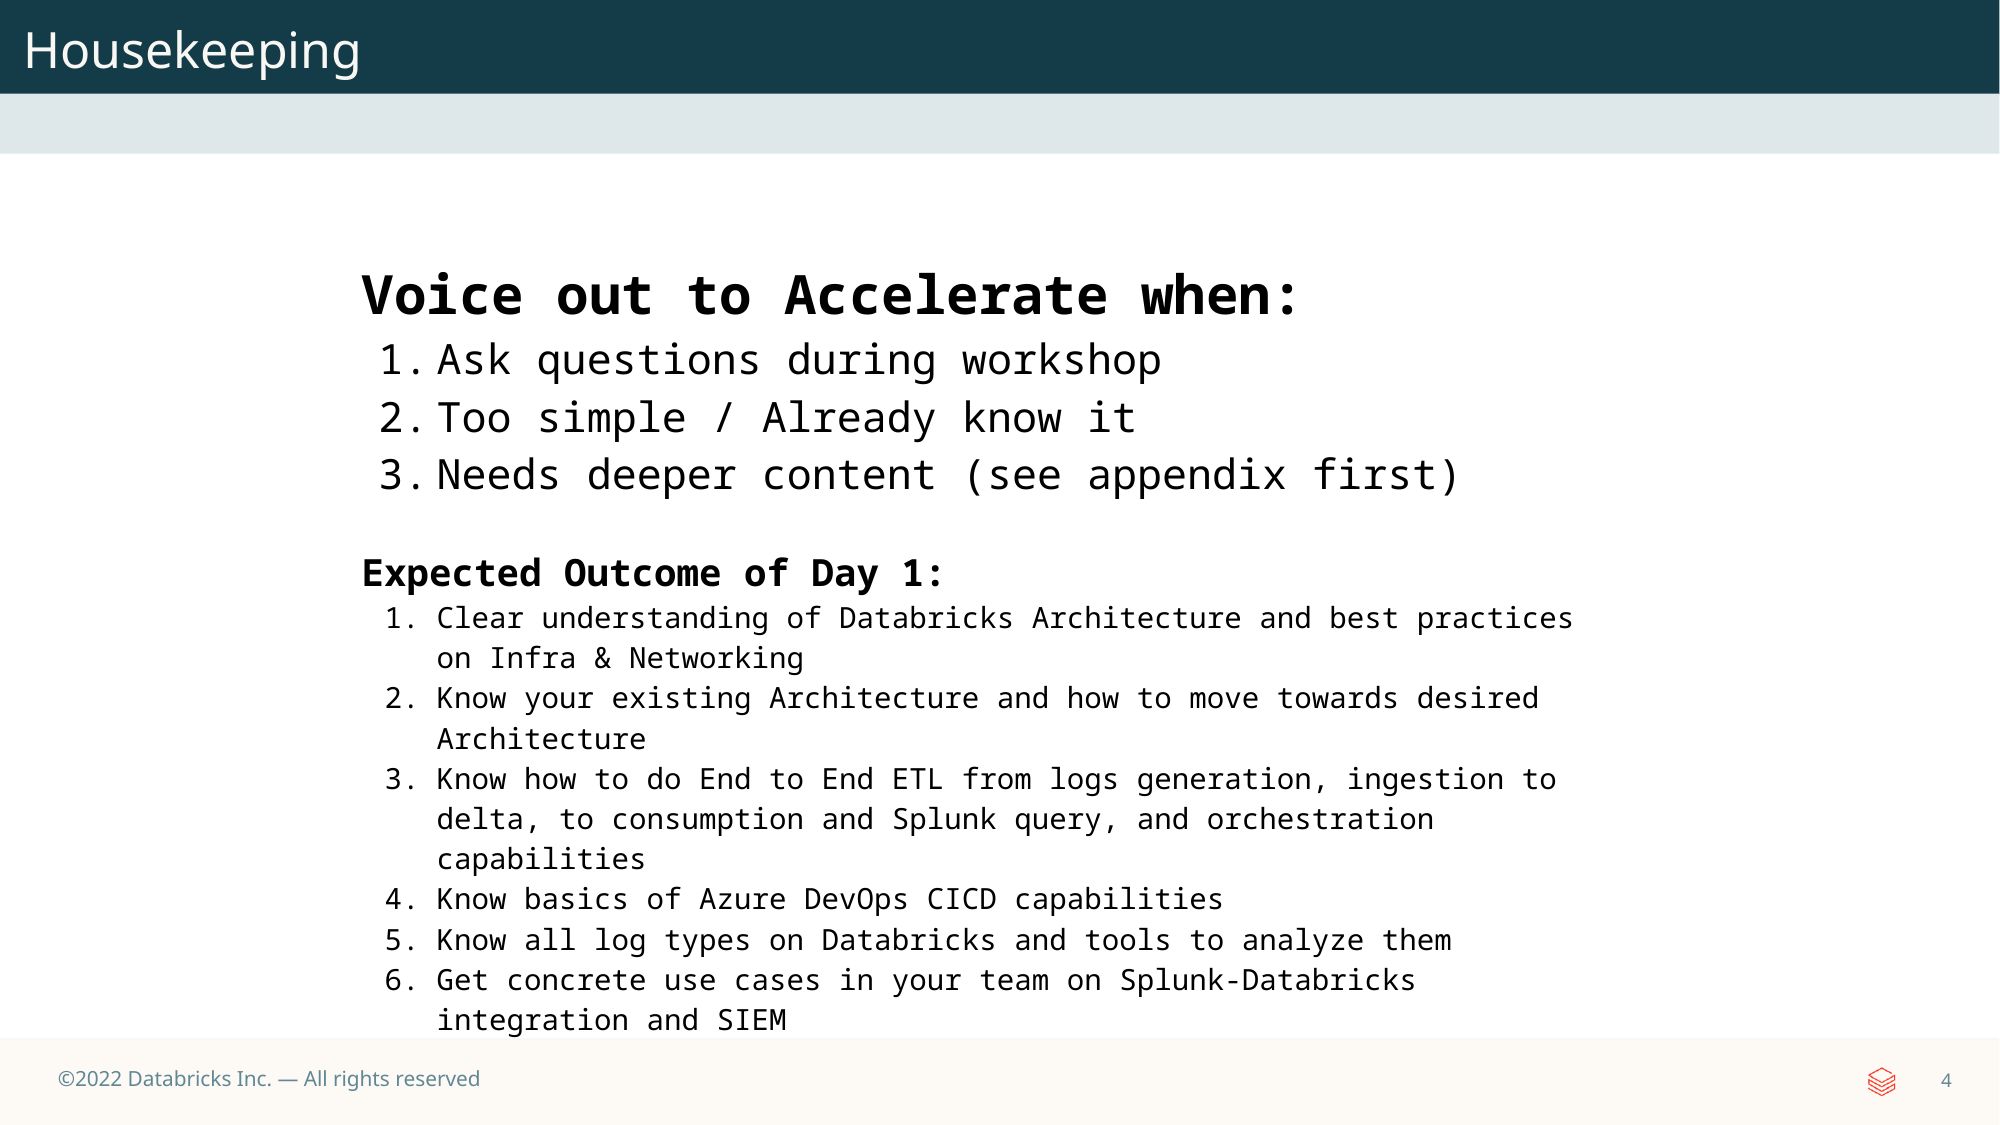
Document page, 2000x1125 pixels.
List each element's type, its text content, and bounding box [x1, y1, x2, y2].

picture [1865, 1065, 1874, 1098]
text_box Expected Outcome of Day 1: Clear understanding of Databricks Architecture and best practices on Infra & Networking Know your existing Architecture and how to move towards desired Architecture Know how to do End to End ETL from logs generation, ingestion to delta, to consumption and Splunk query, and orchestration capabilities Know basics of Azure DevOps CICD capabilities Know all log types on Databricks and tools to analyze them Get concrete use cases in your team on Splunk-Databricks integration and SIEM [346, 527, 1605, 1051]
slide_number ‹#› [1874, 1048, 1972, 1099]
text_box Housekeeping [8, 10, 1932, 87]
text_box Voice out to Accelerate when: Ask questions during workshop Too simple / Already know it Needs deeper content (see appendix first) [346, 235, 1526, 513]
